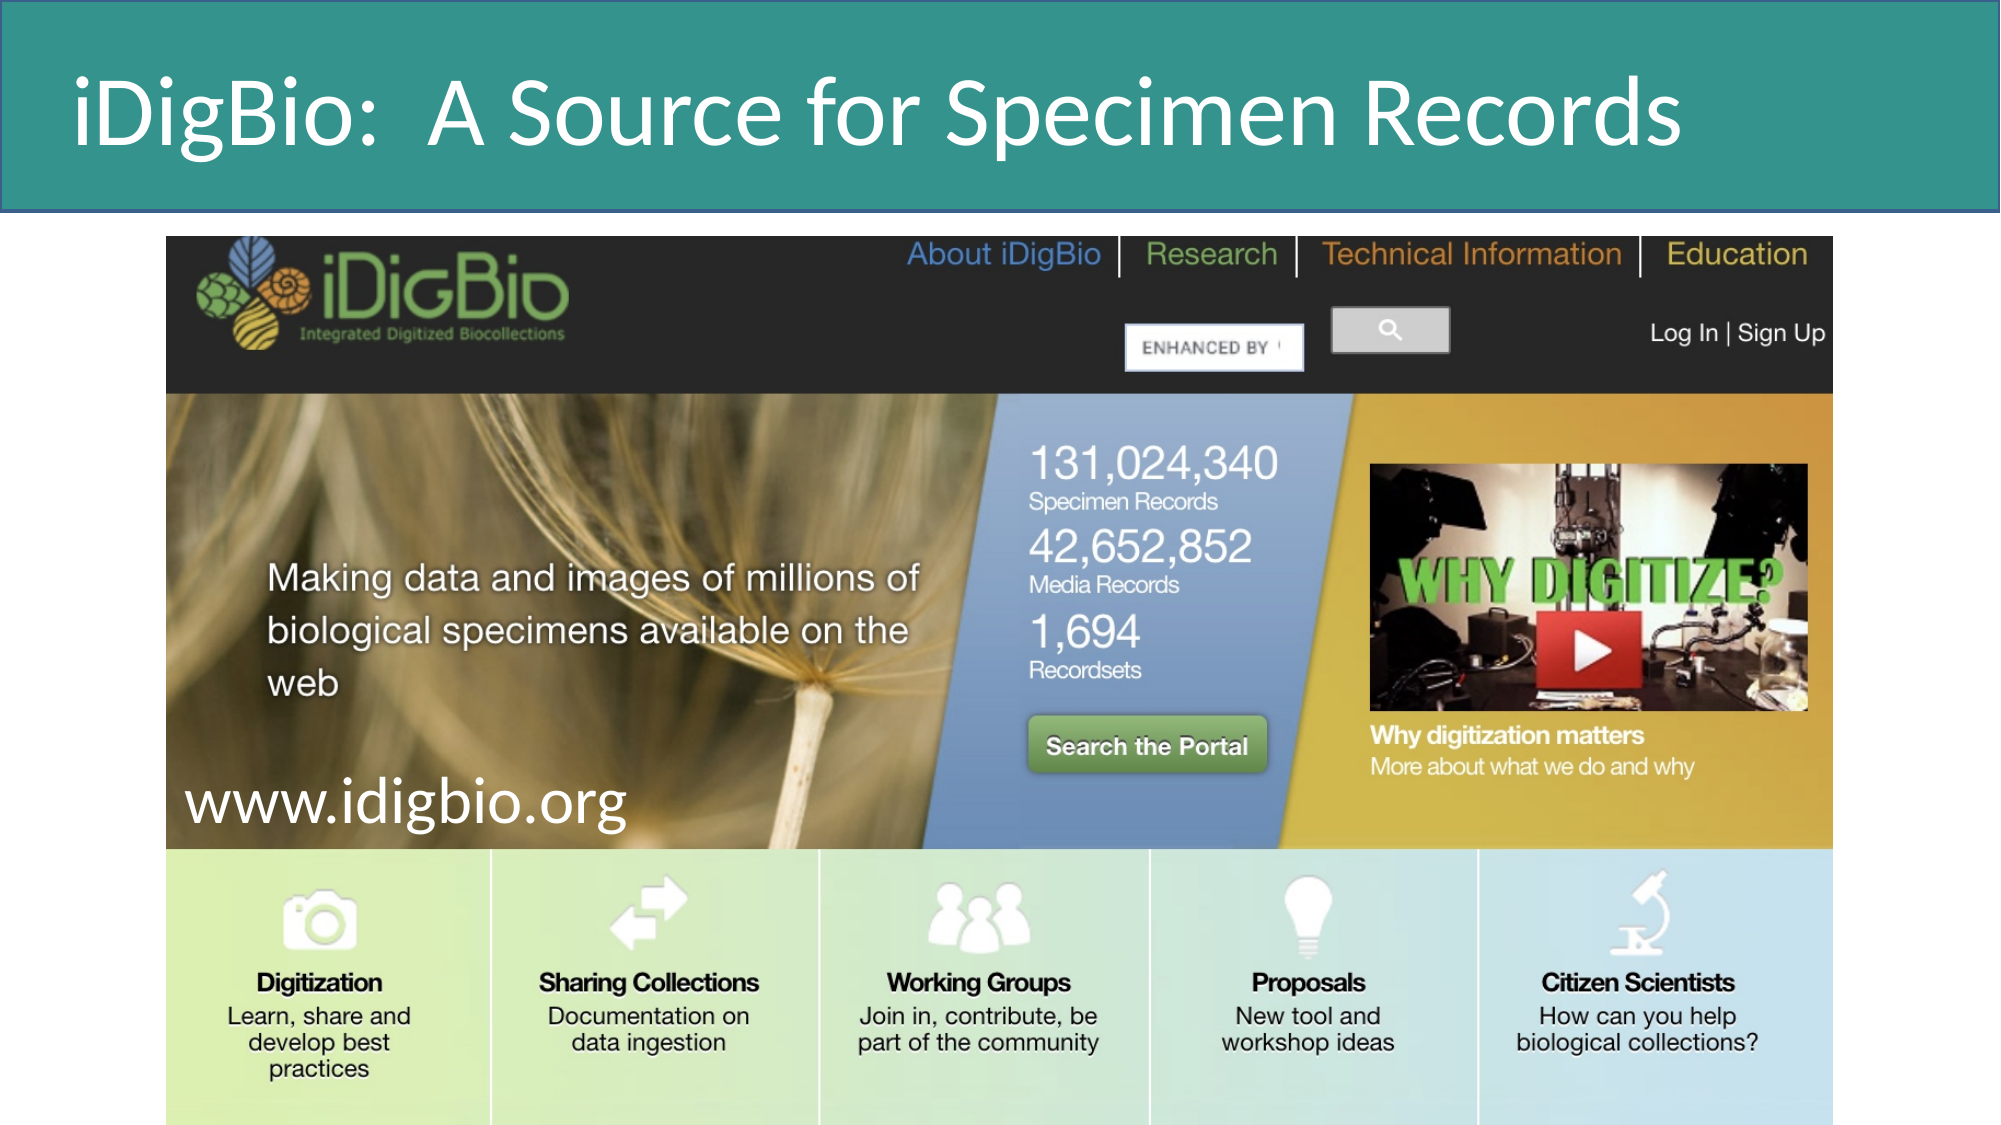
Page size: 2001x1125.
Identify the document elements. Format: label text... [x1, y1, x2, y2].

picture [166, 236, 1834, 1125]
text_box iDigBio: A Source for Specimen Records [0, 0, 2000, 213]
